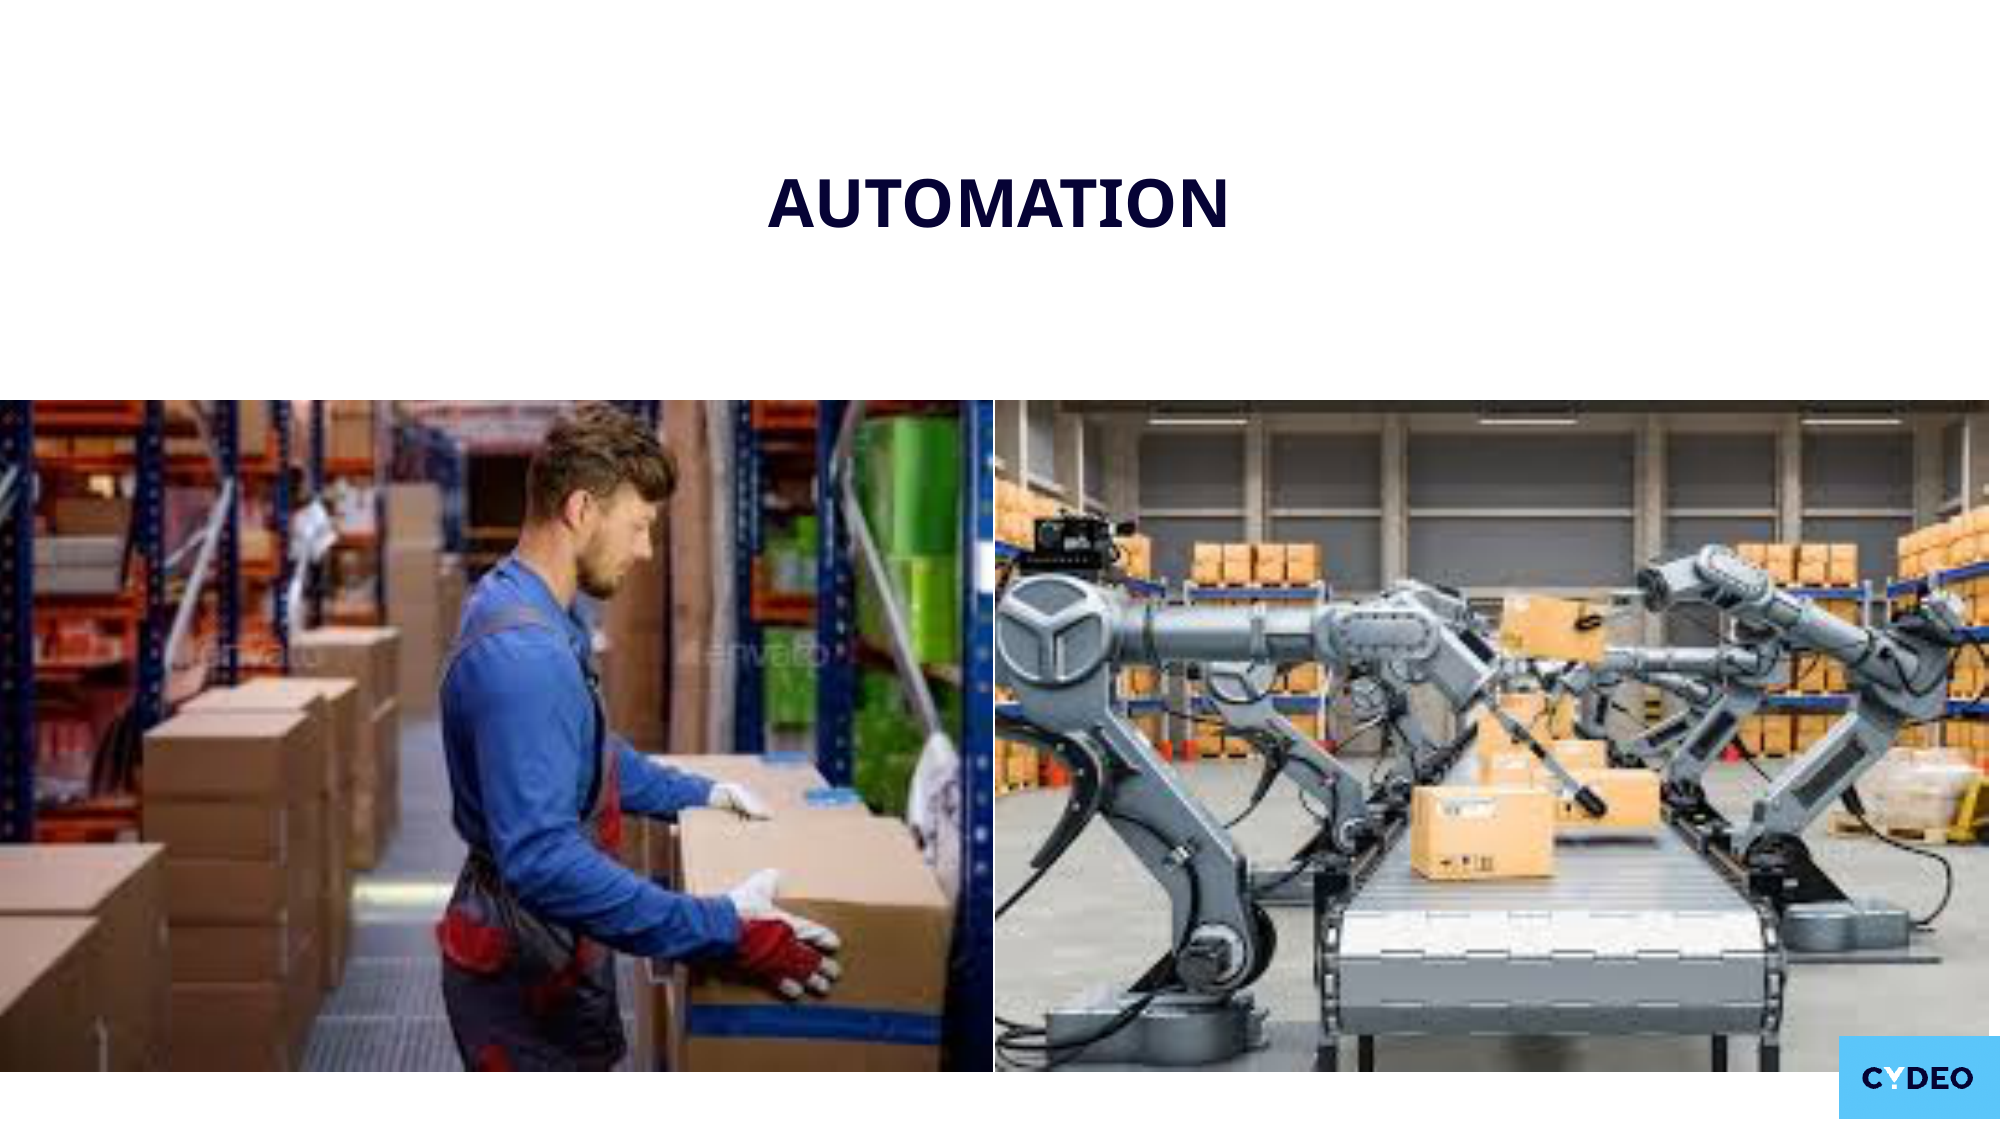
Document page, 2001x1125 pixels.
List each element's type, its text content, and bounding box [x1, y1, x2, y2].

text_box AUTOMATION [100, 92, 1900, 261]
picture [995, 400, 2000, 1119]
picture [0, 400, 993, 1072]
